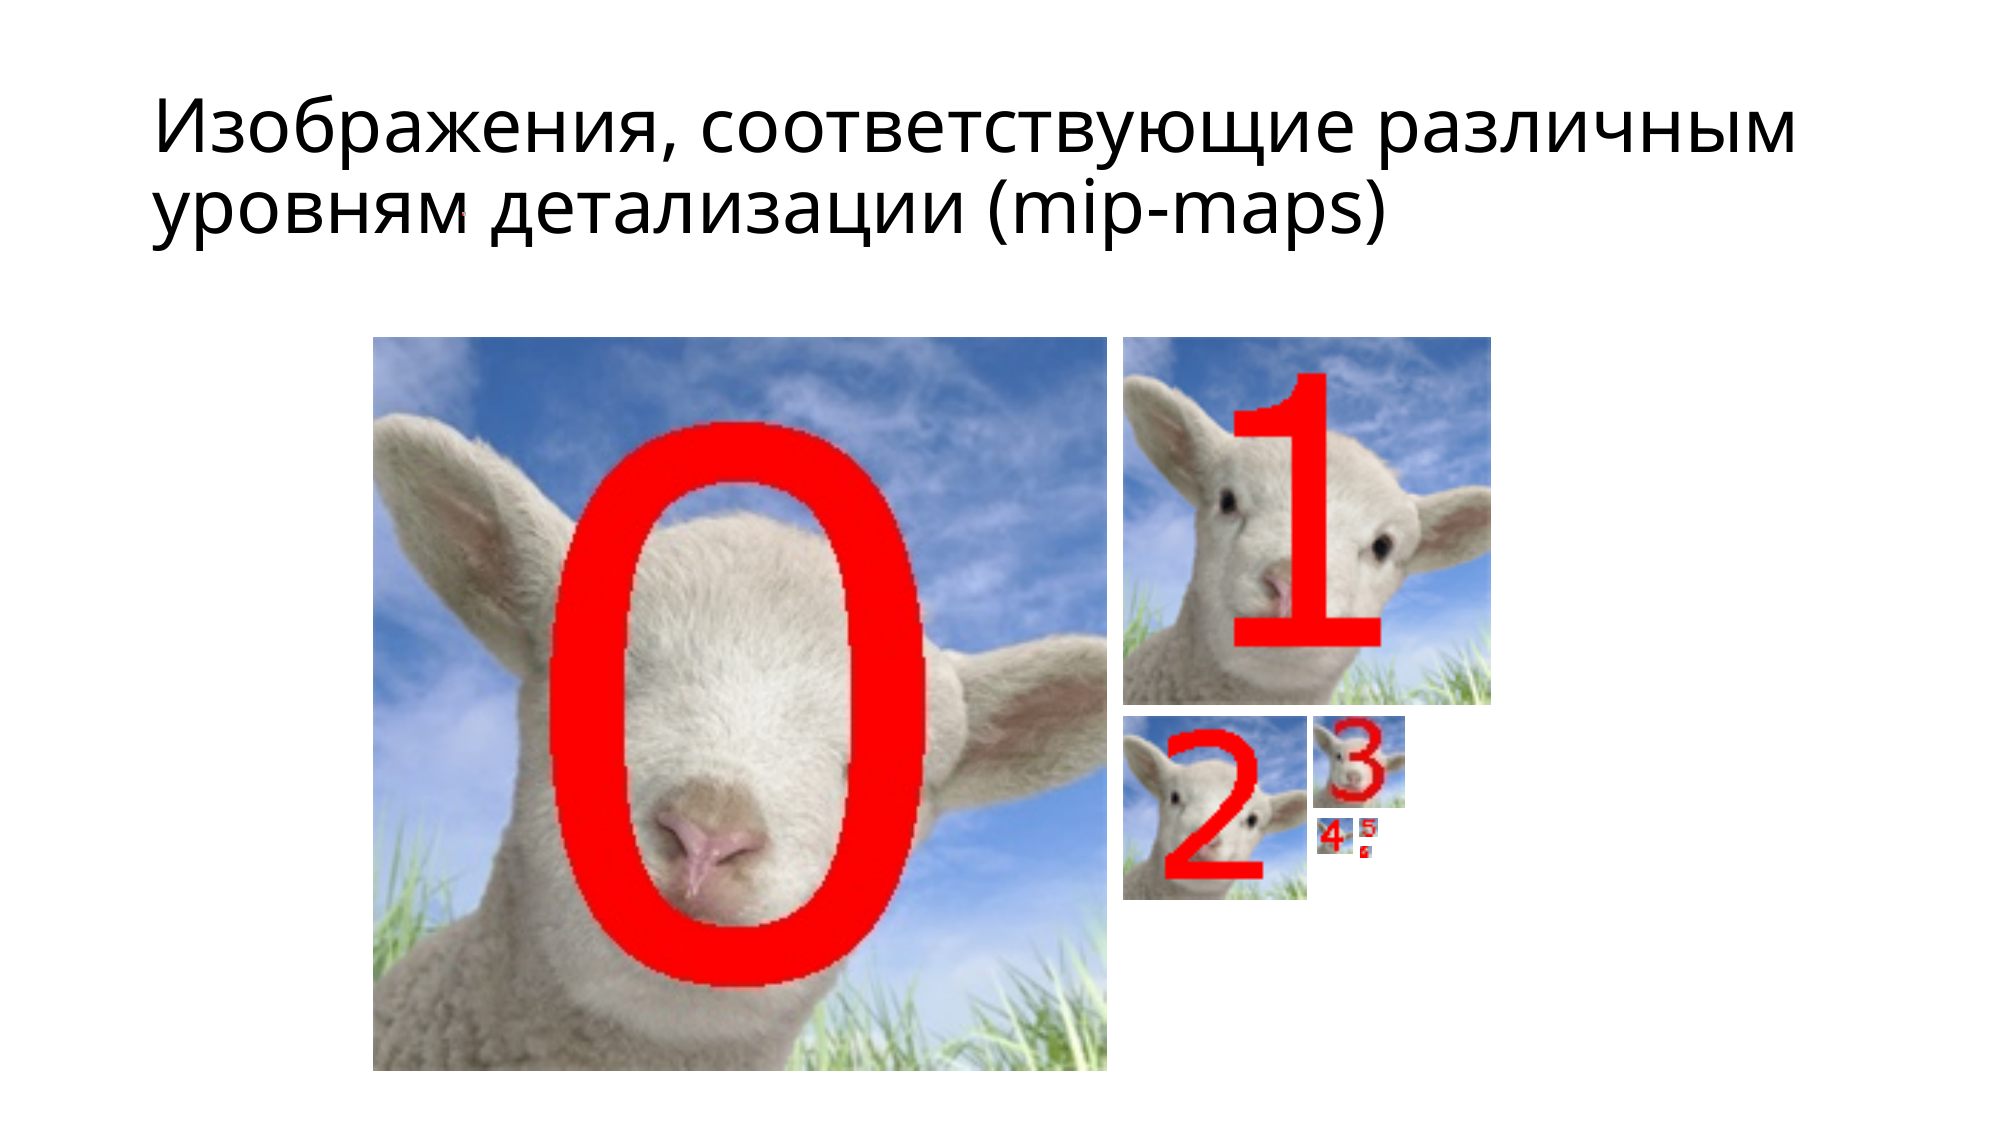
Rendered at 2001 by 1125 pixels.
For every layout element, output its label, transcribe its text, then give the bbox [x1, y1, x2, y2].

picture [1123, 716, 1307, 900]
picture [1312, 716, 1405, 808]
picture [1359, 818, 1378, 837]
picture [1123, 337, 1491, 705]
title Изображения, соответствующие различным уровням детализации (mip-maps) [137, 59, 1863, 278]
picture [1360, 845, 1372, 858]
picture [1317, 818, 1353, 854]
picture [373, 337, 1107, 1071]
